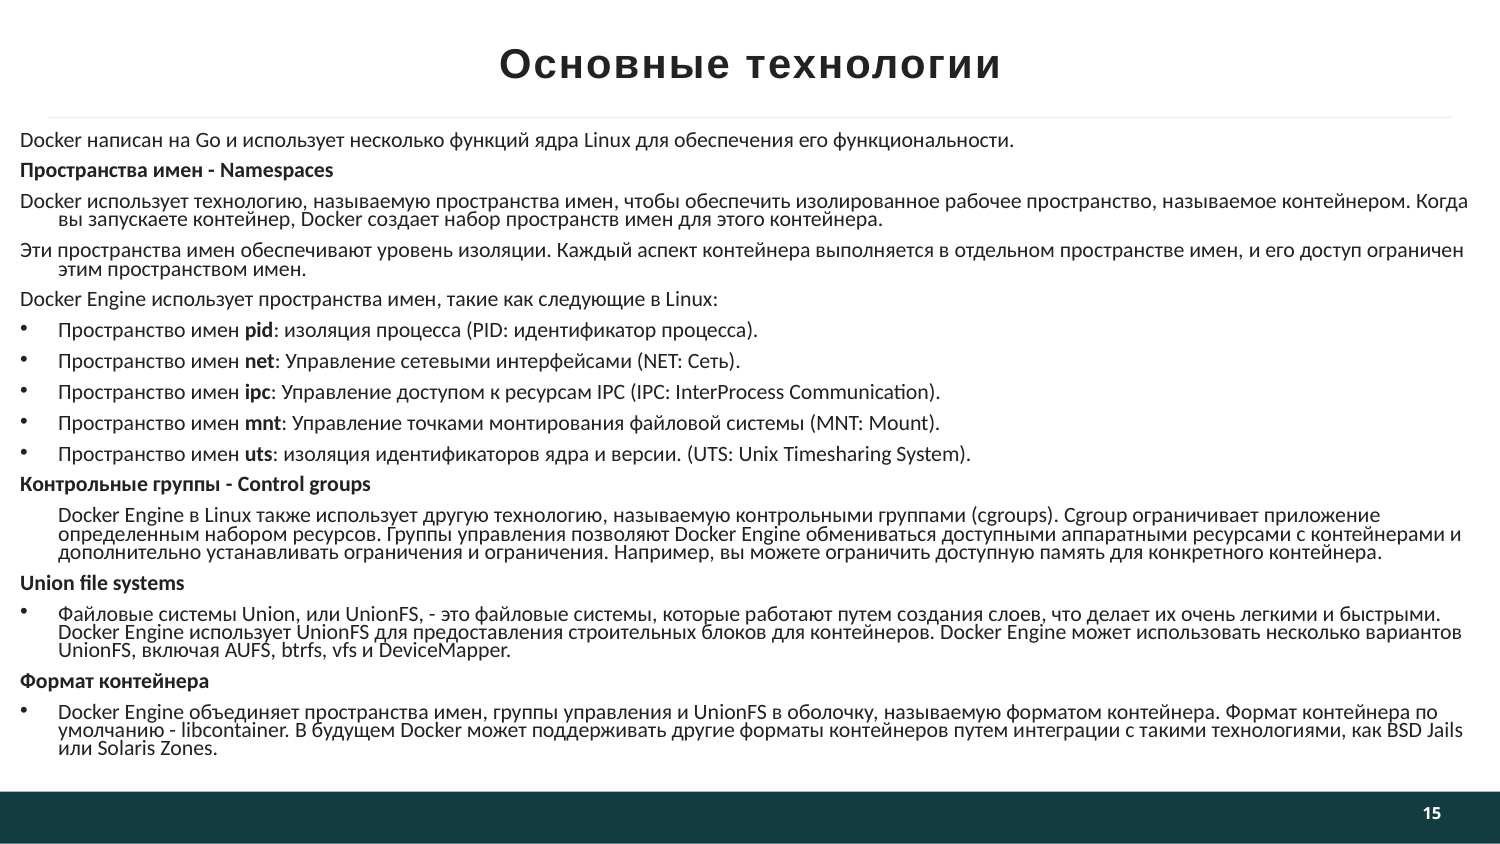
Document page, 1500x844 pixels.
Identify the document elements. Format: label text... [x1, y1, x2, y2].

list Docker написан на Go и использует несколько функций ядра Linux для обеспечения его функциональности. Пространства имен - Namespaces Docker использует технологию, называемую пространства имен, чтобы обеспечить изолированное рабочее пространство, называемое контейнером. Когда вы запускаете контейнер, Docker создает набор пространств имен для этого контейнера. Эти пространства имен обеспечивают уровень изоляции. Каждый аспект контейнера выполняется в отдельном пространстве имен, и его доступ ограничен этим пространством имен. Docker Engine использует пространства имен, такие как следующие в Linux: Пространство имен pid: изоляция процесса (PID: идентификатор процесса). Пространство имен net: Управление сетевыми интерфейсами (NET: Сеть). Пространство имен ipc: Управление доступом к ресурсам IPC (IPC: InterProcess Communication). Пространство имен mnt: Управление точками монтирования файловой системы (MNT: Mount). Пространство имен uts: изоляция идентификаторов ядра и версии. (UTS: Unix Timesharing System). Контрольные группы - Control groups Docker Engine в Linux также использует другую технологию, называемую контрольными группами (cgroups). Cgroup ограничивает приложение определенным набором ресурсов. Группы управления позволяют Docker Engine обмениваться доступными аппаратными ресурсами с контейнерами и дополнительно устанавливать ограничения и ограничения. Например, вы можете ограничить доступную память для конкретного контейнера. Union file systems Файловые системы Union, или UnionFS, - это файловые системы, которые работают путем создания слоев, что делает их очень легкими и быстрыми. Docker Engine использует UnionFS для предоставления строительных блоков для контейнеров. Docker Engine может использовать несколько вариантов UnionFS, включая AUFS, btrfs, vfs и DeviceMapper. Формат контейнера Docker Engine объединяет пространства имен, группы управления и UnionFS в оболочку, называемую форматом контейнера. Формат контейнера по умолчанию - libcontainer. В будущем Docker может поддерживать другие форматы контейнеров путем интеграции с такими технологиями, как BSD Jails или Solaris Zones. [20, 132, 1481, 778]
title Основные технологии [59, 37, 1442, 87]
slide_number 15 [1216, 791, 1442, 844]
